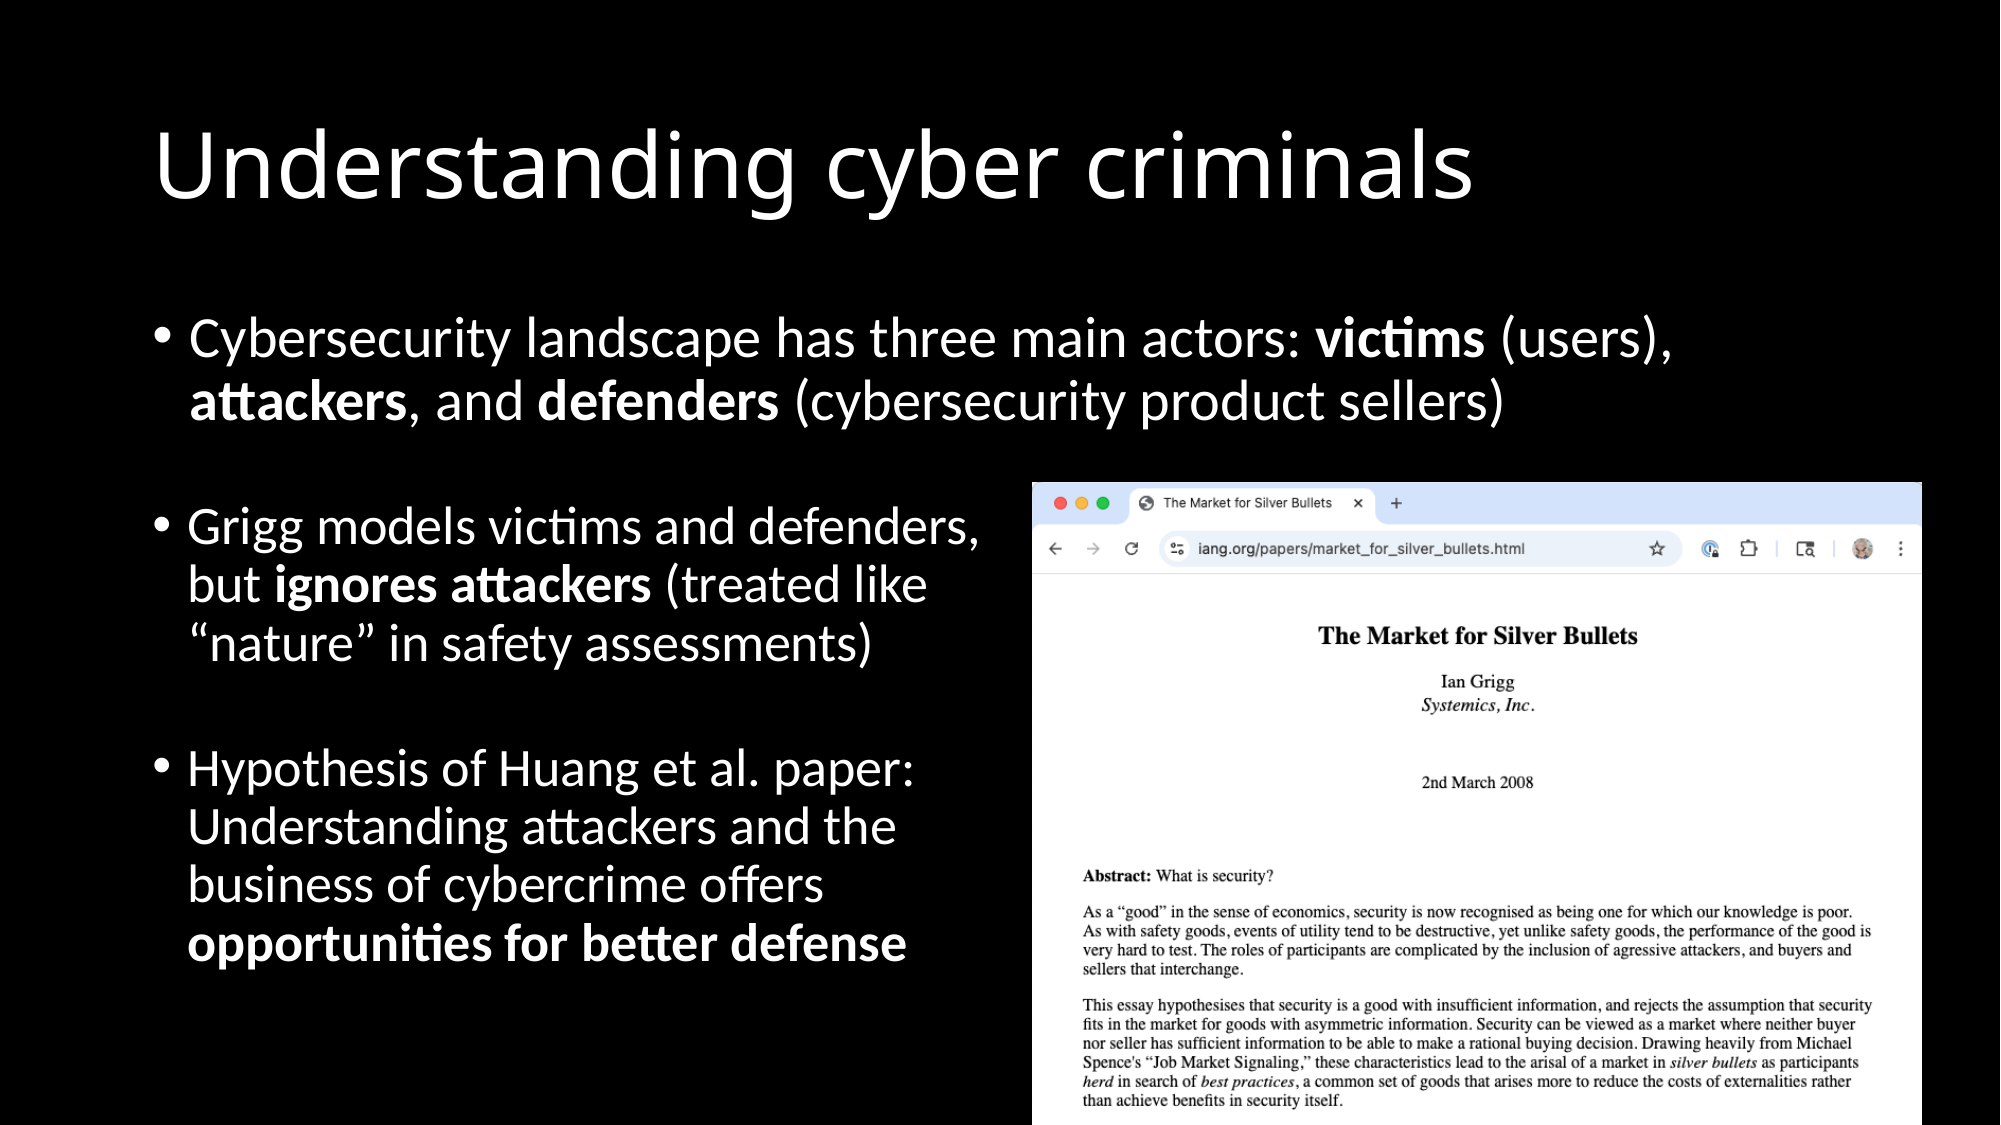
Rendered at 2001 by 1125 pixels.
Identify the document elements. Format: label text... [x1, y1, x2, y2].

picture [1032, 482, 1922, 1125]
title Understanding cyber criminals [137, 59, 1863, 278]
list Cybersecurity landscape has three main actors: victims (users), attackers, and defenders (cybersecurity product sellers) [137, 299, 1863, 1014]
text_box Grigg models victims and defenders, but ignores attackers (treated like “nature” in safety assessments) Hypothesis of Huang et al. paper: Understanding attackers and the business of cybercrime offers opportunities for better defense [137, 489, 1000, 1036]
